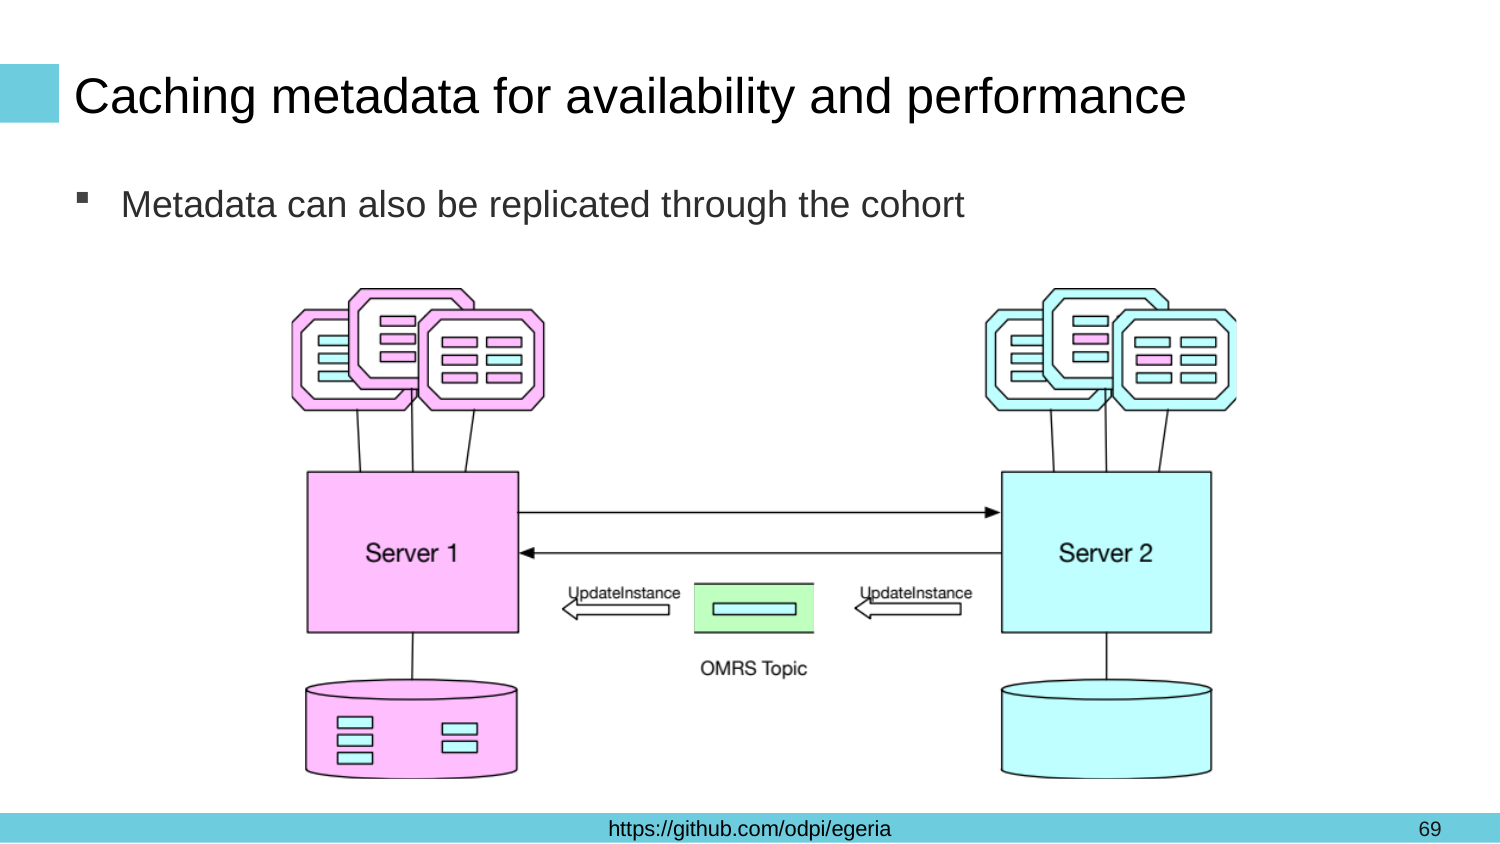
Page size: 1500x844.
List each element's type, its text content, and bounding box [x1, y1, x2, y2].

title Caching metadata for availability and performance [58, 46, 1449, 140]
list Metadata can also be replicated through the cohort [58, 158, 1449, 750]
picture [291, 287, 1237, 779]
slide_number 69 [1403, 813, 1494, 843]
